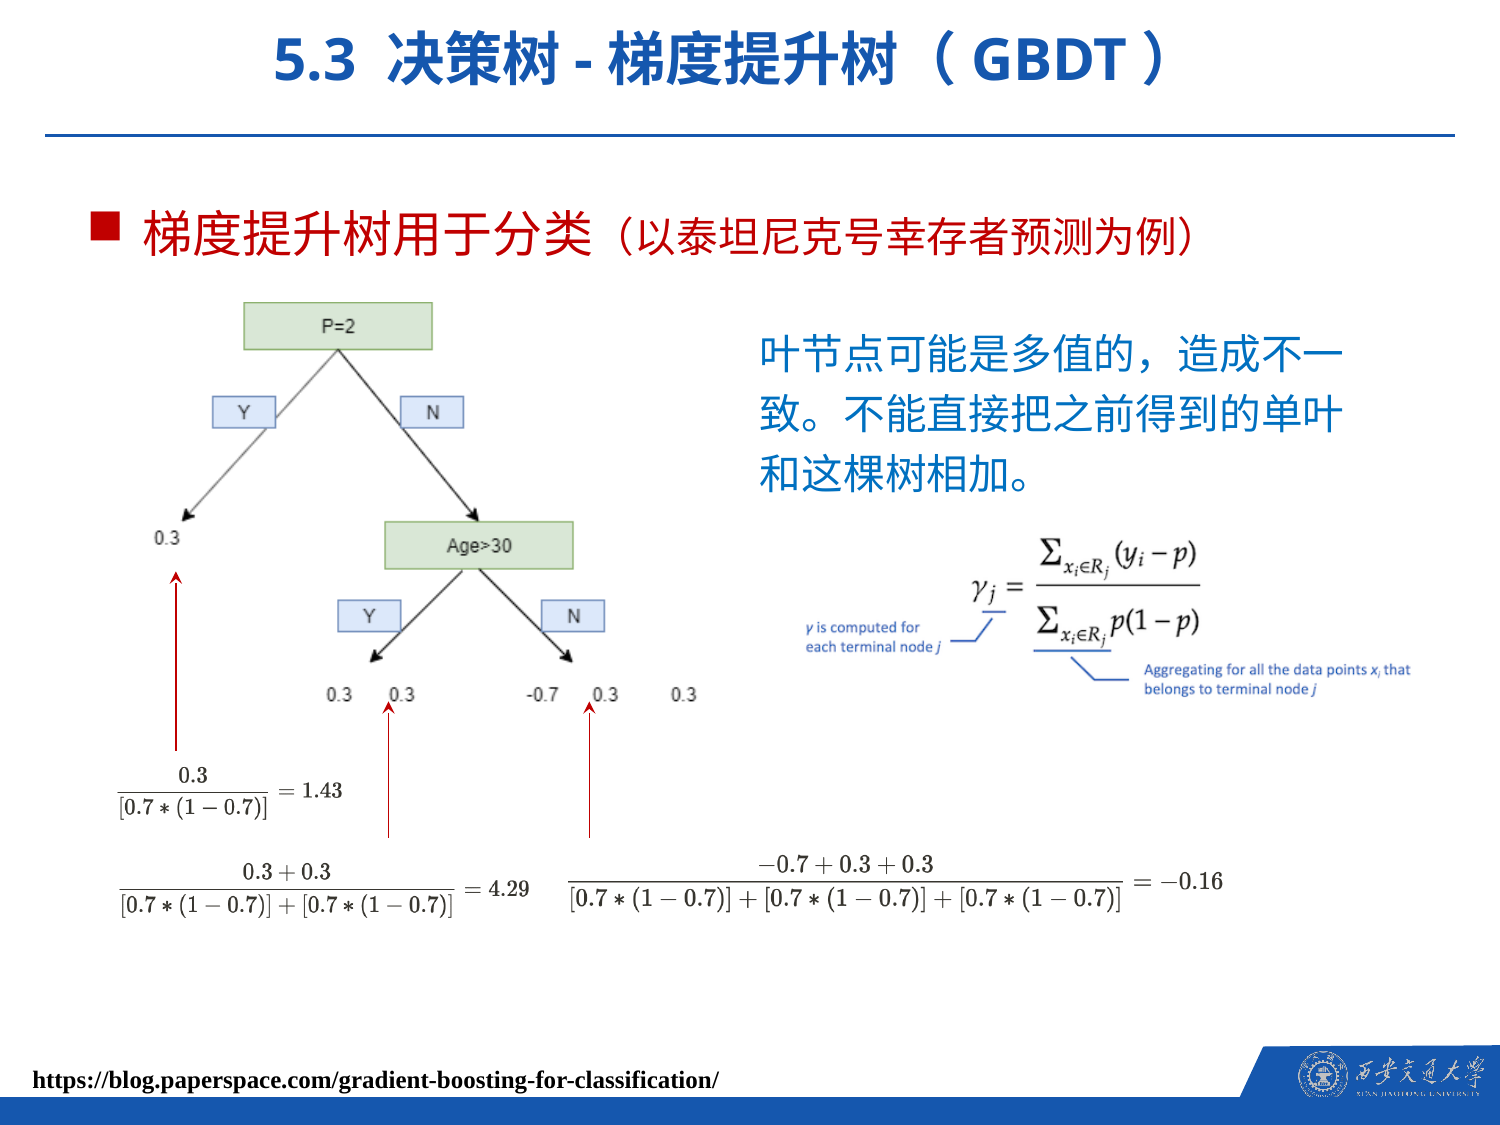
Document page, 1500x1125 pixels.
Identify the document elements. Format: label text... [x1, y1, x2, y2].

text_box 叶节点可能是多值的，造成不一致。不能直接把之前得到的单叶和这棵树相加。 [745, 310, 1384, 506]
text_box https://blog.paperspace.com/gradient-boosting-for-classification/ [17, 1056, 975, 1101]
picture [553, 844, 1230, 923]
picture [760, 528, 1439, 705]
picture [134, 302, 715, 711]
picture [112, 847, 538, 929]
text_box 5.3 决策树-梯度提升树（GBDT） [134, 14, 1340, 100]
picture [110, 761, 355, 829]
text_box 梯度提升树用于分类（以泰坦尼克号幸存者预测为例） [0, 177, 1323, 271]
